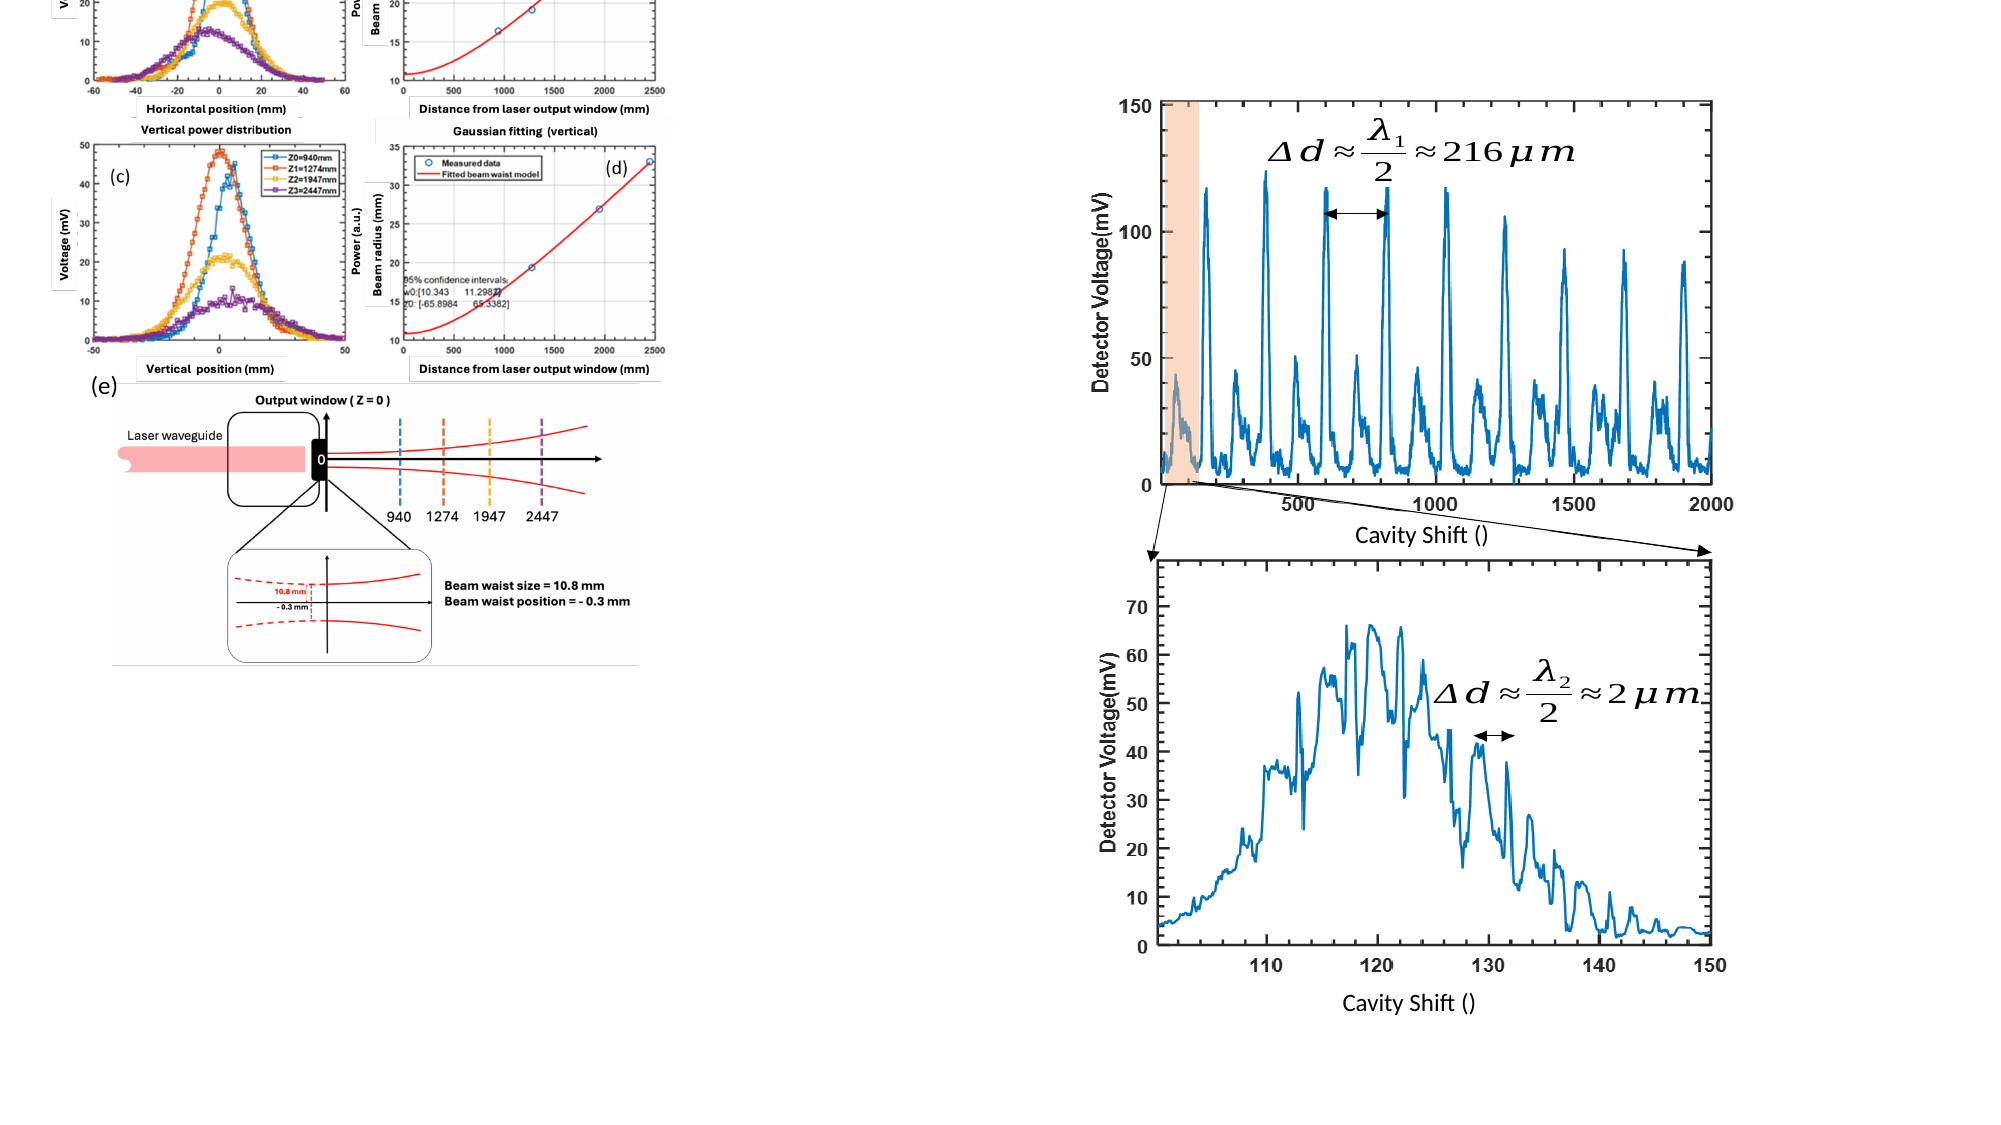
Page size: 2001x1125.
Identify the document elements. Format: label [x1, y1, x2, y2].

text_box [1065, 65, 1779, 1025]
text_box [51, 0, 686, 666]
